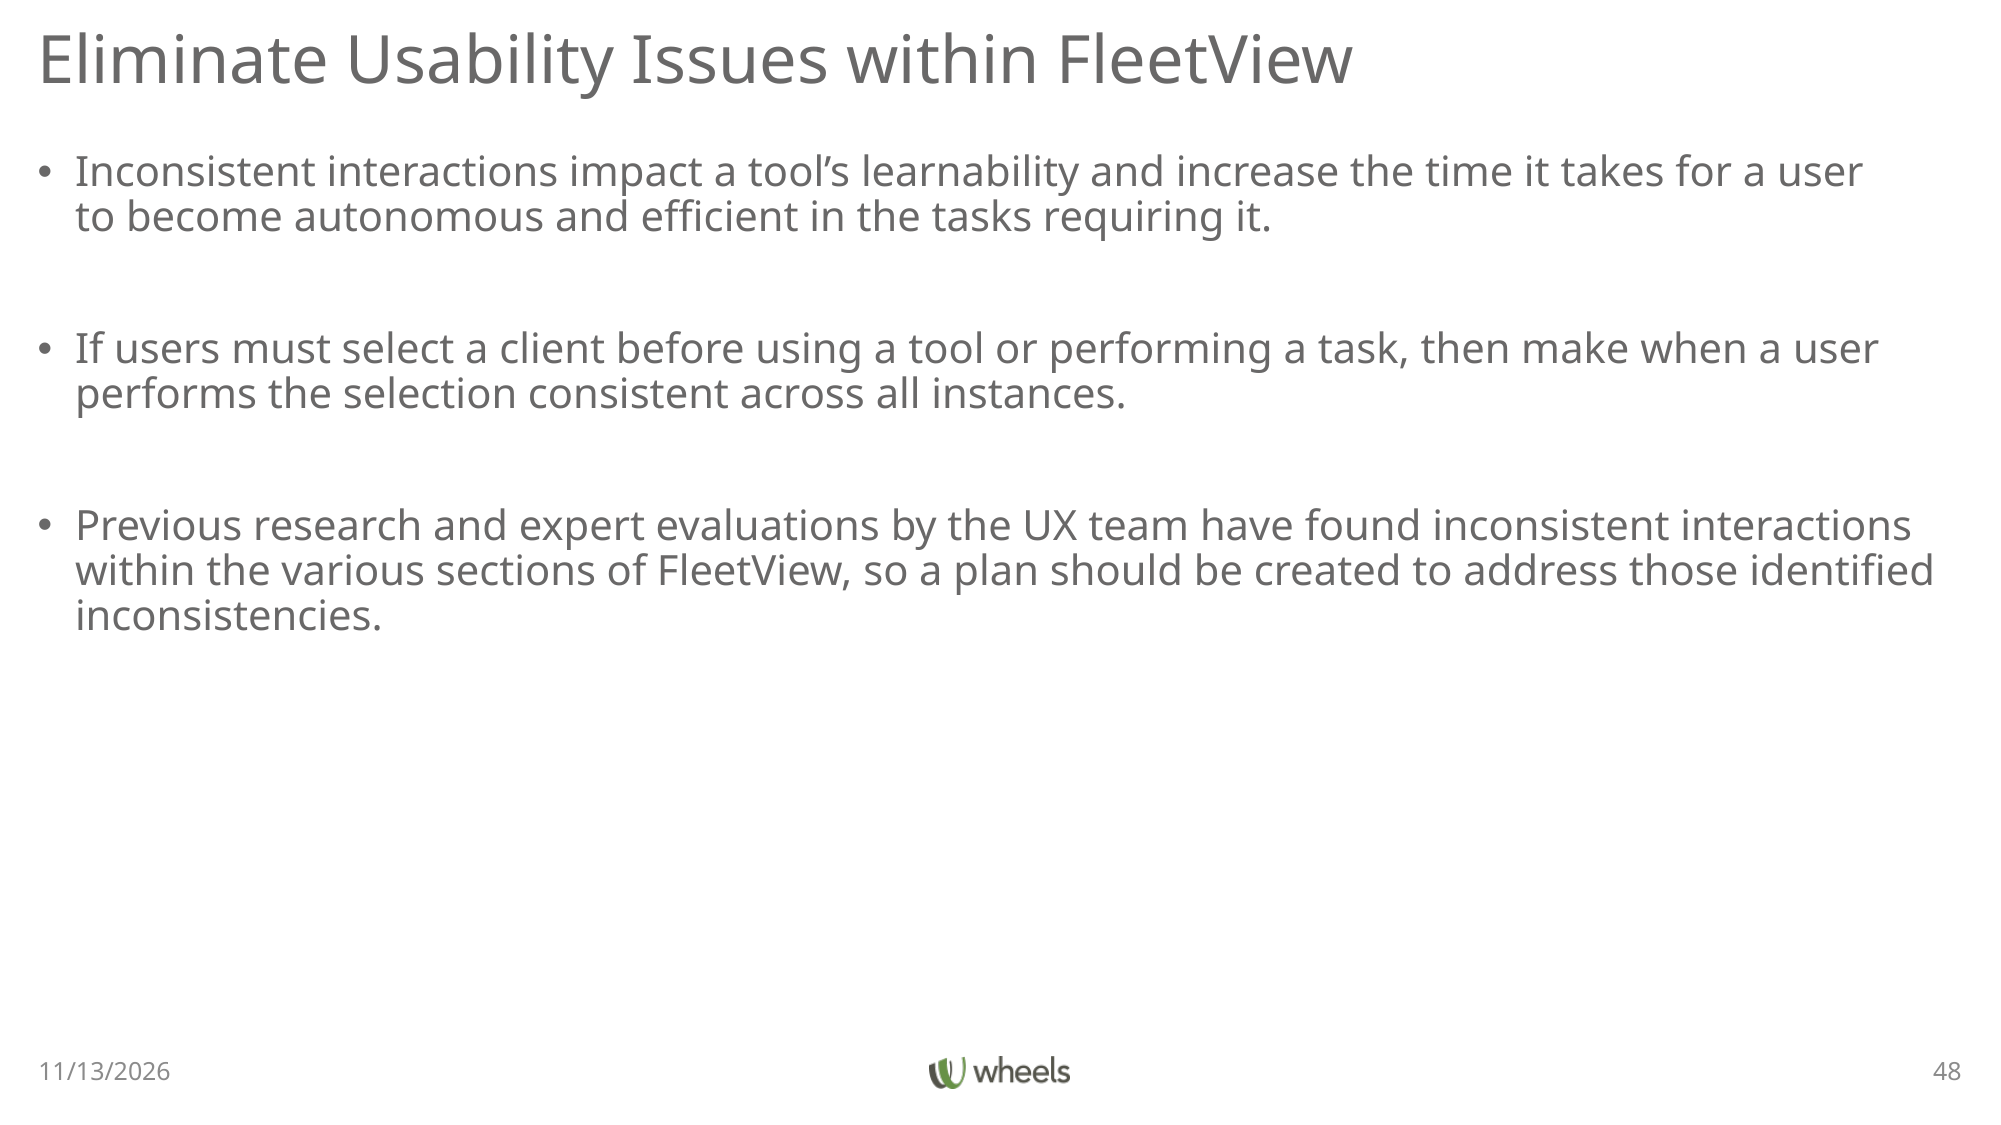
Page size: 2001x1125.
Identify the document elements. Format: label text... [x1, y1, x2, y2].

title Eliminate Usability Issues within FleetView [0, 6, 2000, 119]
slide_number 48 [1549, 1042, 2000, 1103]
picture [929, 1056, 1070, 1089]
list Inconsistent interactions impact a tool’s learnability and increase the time it takes for a user to become autonomous and efficient in the tasks requiring it. If users must select a client before using a tool or performing a task, then make when a user performs the selection consistent across all instances. Previous research and expert evaluations by the UX team have found inconsistent interactions within the various sections of FleetView, so a plan should be created to address those identified inconsistencies. [0, 143, 2000, 1014]
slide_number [0, 1042, 451, 1103]
